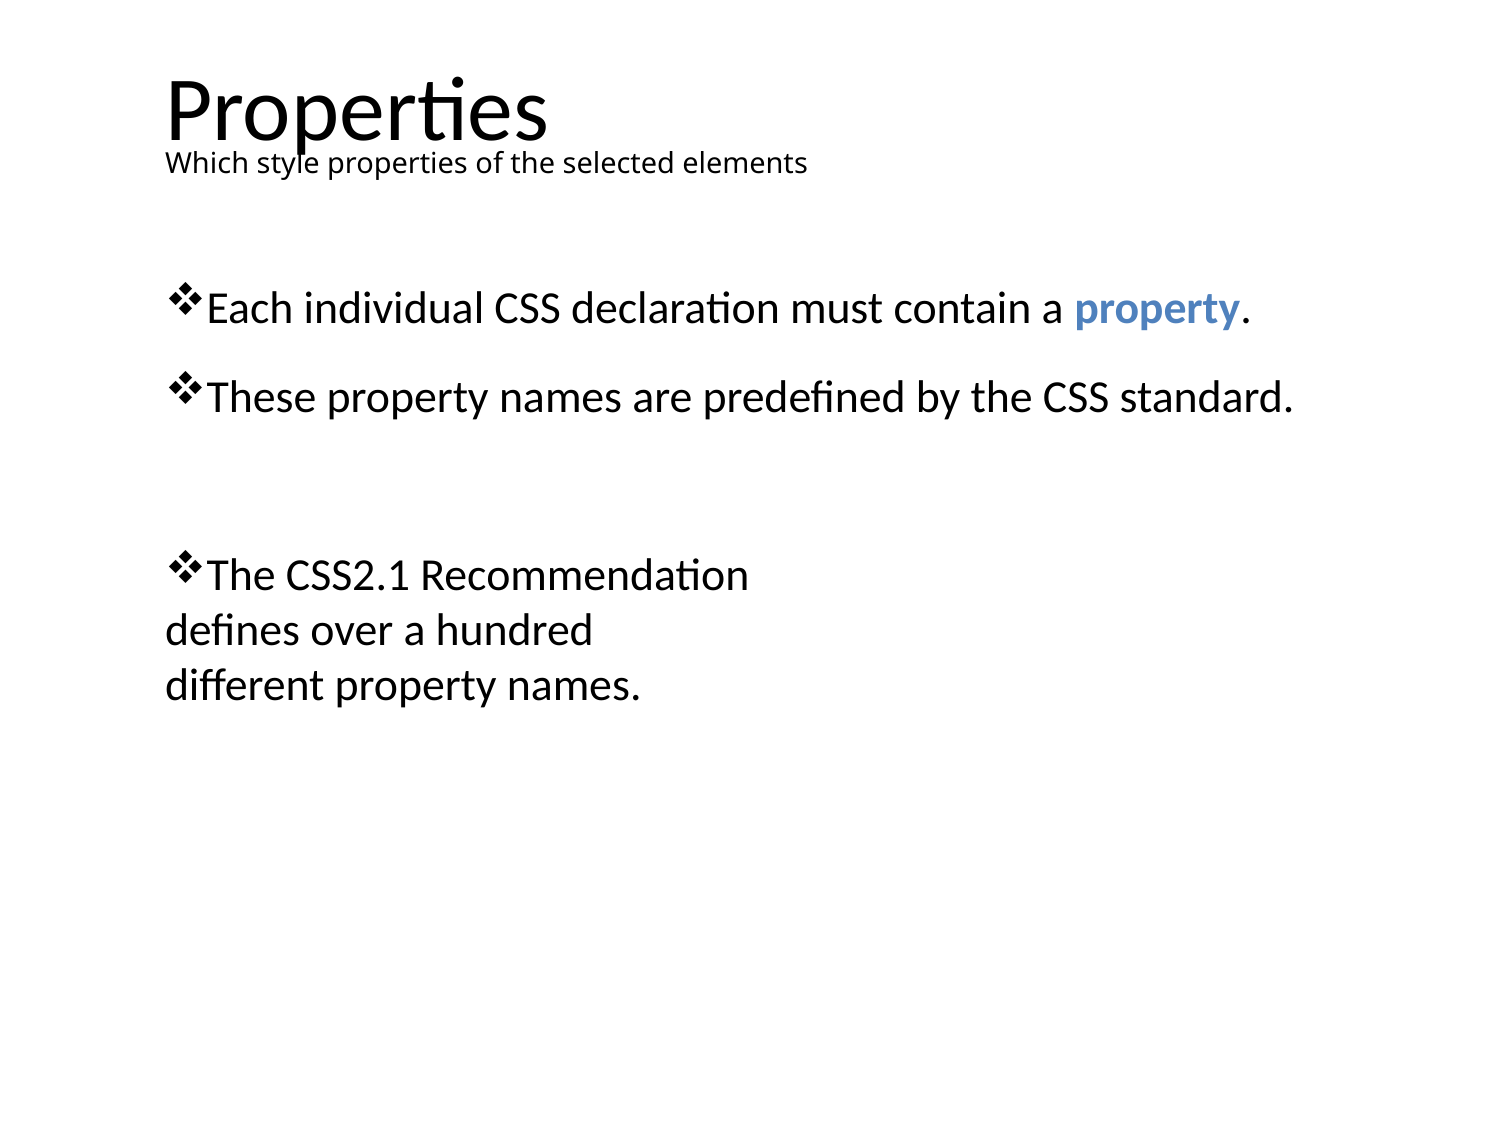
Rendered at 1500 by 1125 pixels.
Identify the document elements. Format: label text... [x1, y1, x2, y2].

list Which style properties of the selected elements [150, 137, 1200, 188]
title Properties [150, 20, 1425, 188]
list Each individual CSS declaration must contain a property. These property names are predefined by the CSS standard. The CSS2.1 Recommendation defines over a hundred different property names. [150, 270, 1375, 1013]
